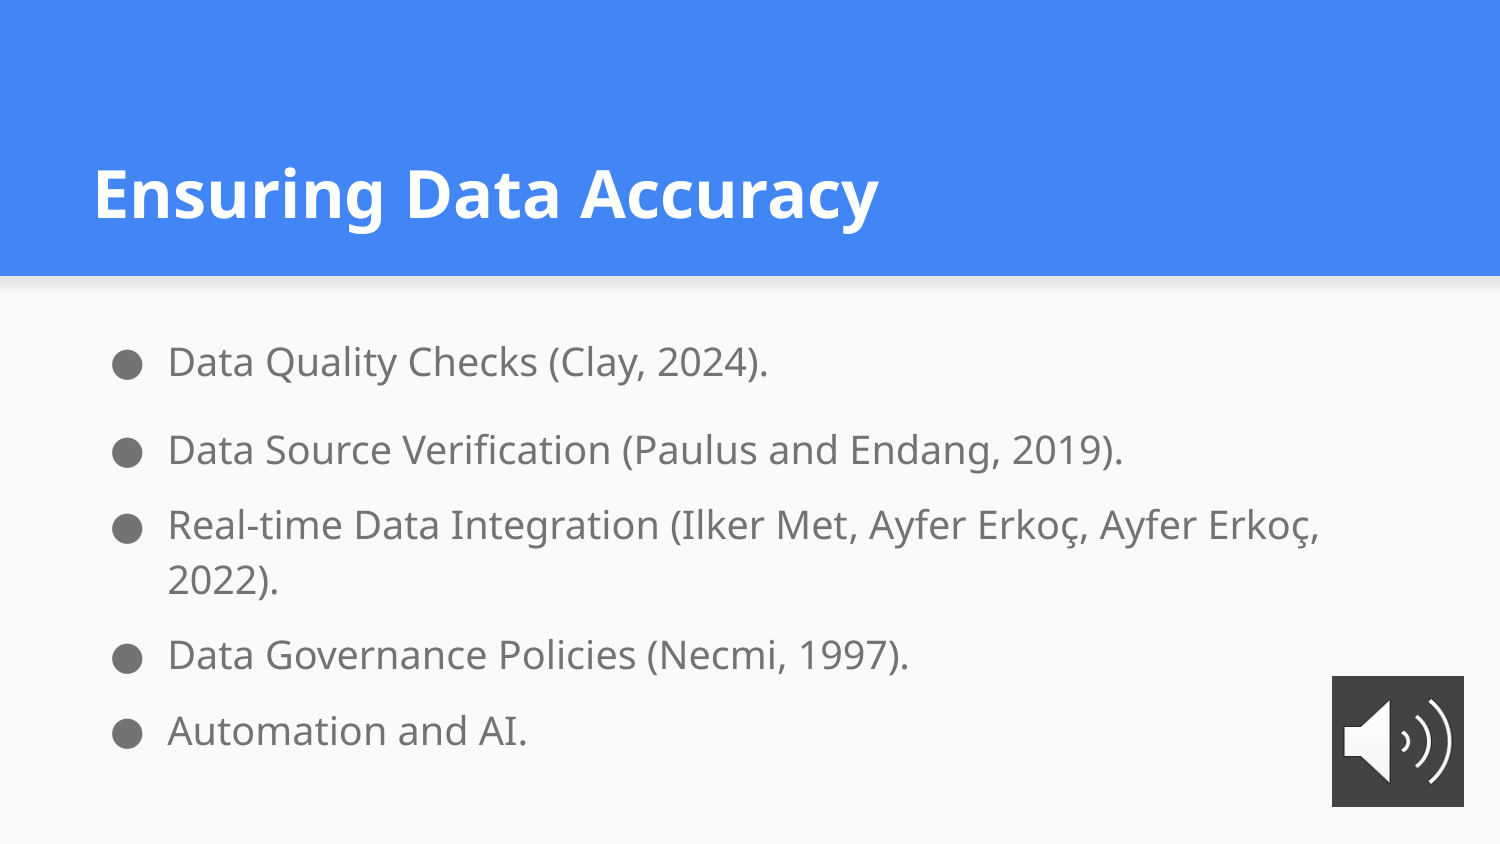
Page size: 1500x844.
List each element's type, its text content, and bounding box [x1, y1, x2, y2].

title Ensuring Data Accuracy [77, 121, 1427, 248]
picture [1330, 674, 1465, 809]
list Data Quality Checks (Clay, 2024). Data Source Verification (Paulus and Endang, 2019). Real-time Data Integration (Ilker Met, Ayfer Erkoç, Ayfer Erkoç, 2022). Data Governance Policies (Necmi, 1997). Automation and AI. [77, 314, 1447, 760]
